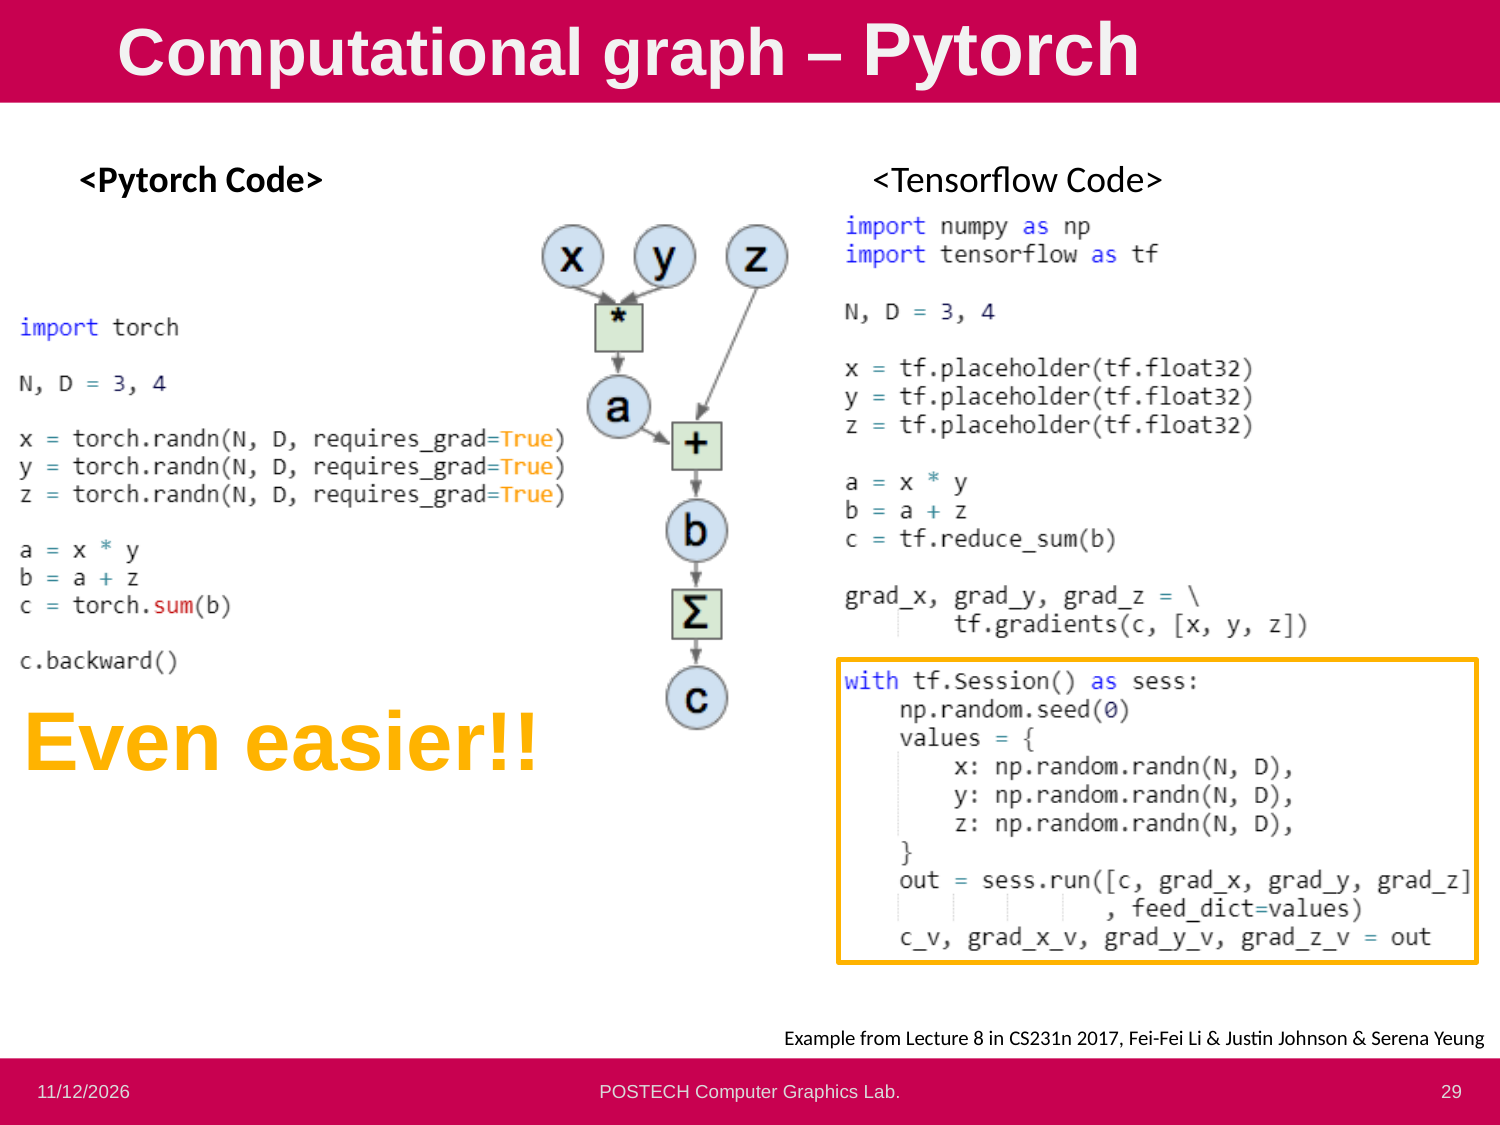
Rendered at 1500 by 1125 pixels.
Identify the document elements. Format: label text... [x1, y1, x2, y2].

text_box Example from Lecture 8 in CS231n 2017, Fei-Fei Li & Justin Johnson & Serena Yeung [734, 1018, 1500, 1057]
text_box <Tensorflow Code> [849, 147, 1187, 209]
text_box Even easier!! [8, 679, 583, 794]
text_box Computational graph – Pytorch [103, 0, 1397, 103]
picture [838, 210, 1477, 958]
text_box 10/05/2020 [22, 1061, 360, 1122]
text_box POSTECH Computer Graphics Lab. [496, 1061, 1003, 1122]
picture [14, 210, 796, 750]
text_box <Pytorch Code> [33, 147, 370, 253]
text_box <number> [1139, 1061, 1477, 1122]
